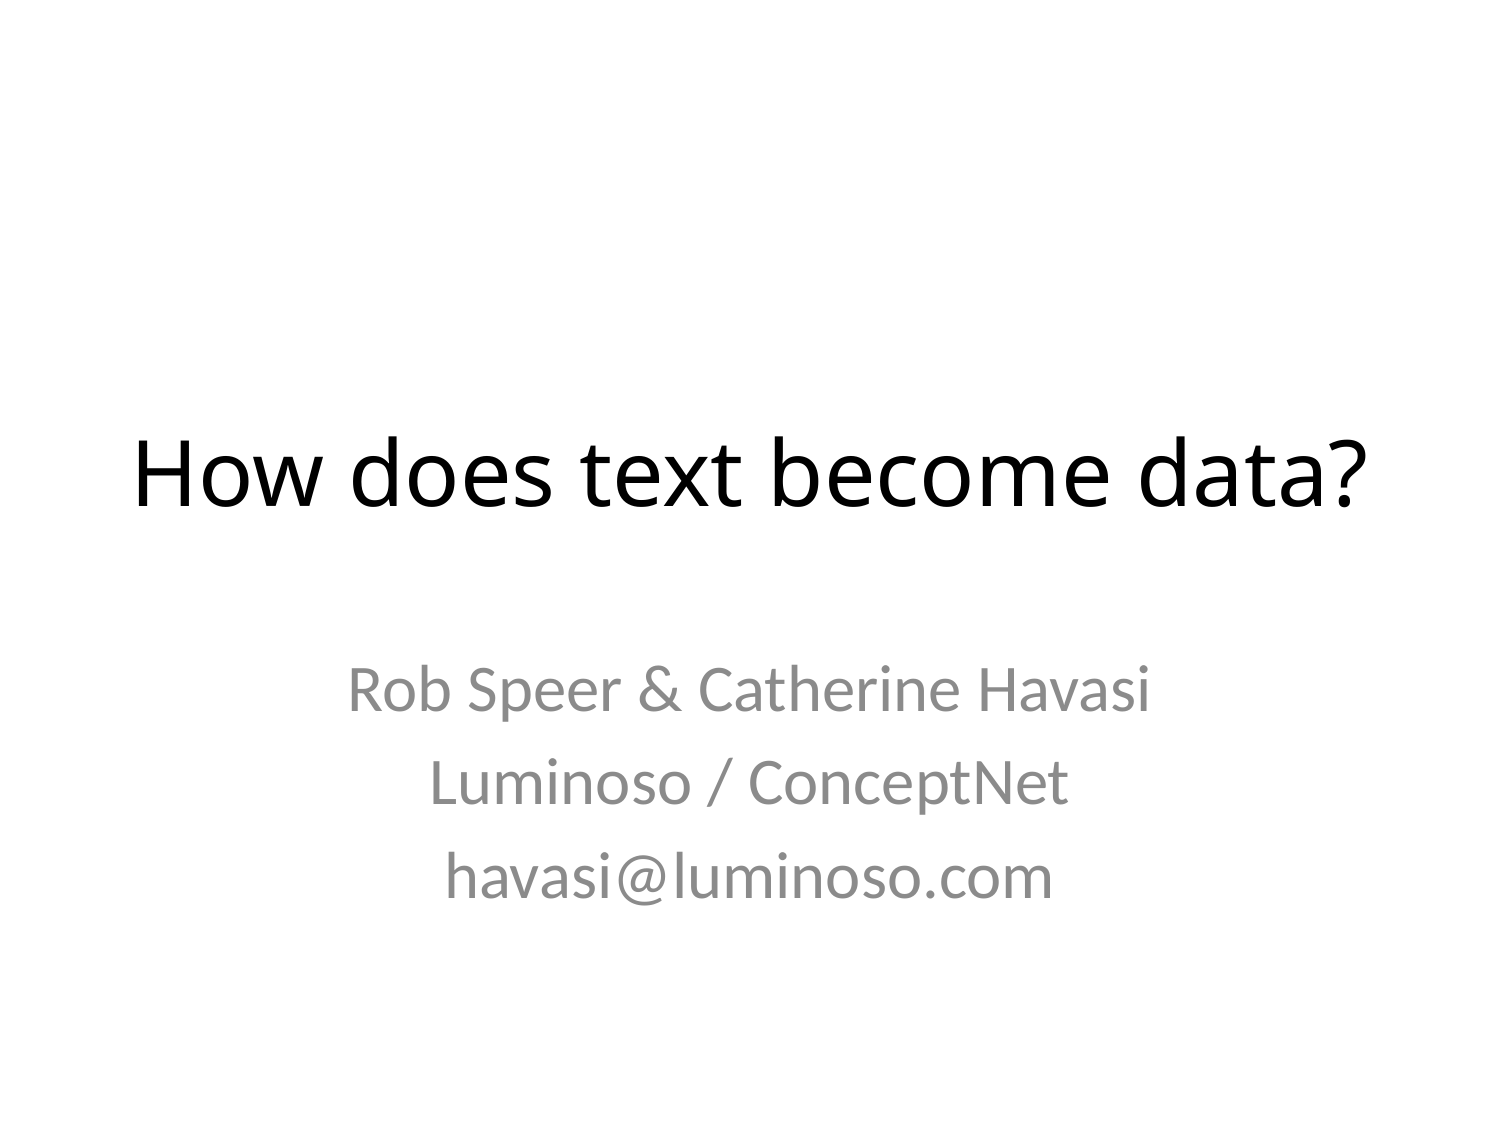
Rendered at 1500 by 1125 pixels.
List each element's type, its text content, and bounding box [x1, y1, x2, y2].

subtitle Rob Speer & Catherine Havasi Luminoso / ConceptNet havasi@luminoso.com [225, 637, 1275, 925]
title How does text become data? [112, 349, 1388, 591]
